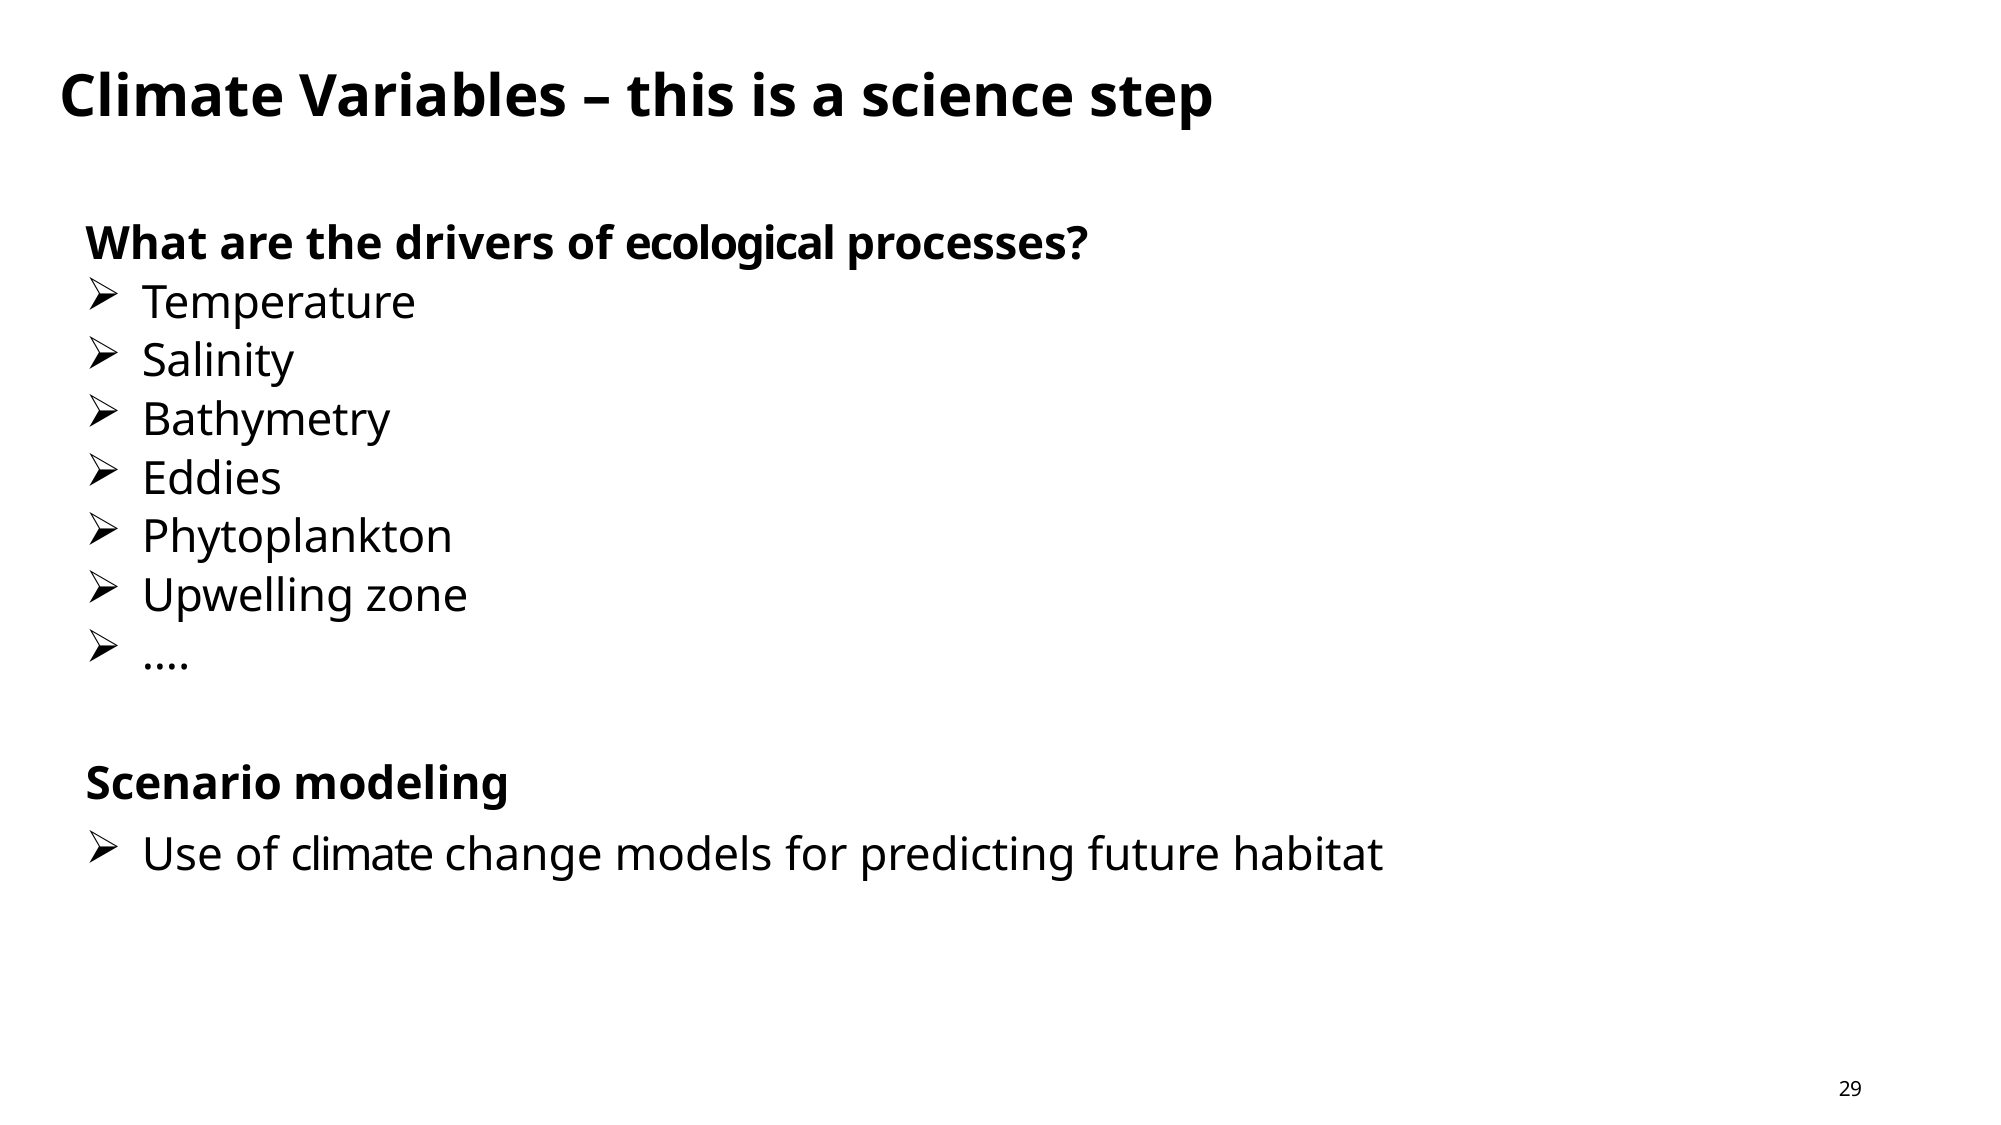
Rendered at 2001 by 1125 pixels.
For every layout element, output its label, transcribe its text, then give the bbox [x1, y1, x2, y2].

text_box What are the drivers of ecological processes? Temperature Salinity Bathymetry Eddies Phytoplankton Upwelling zone …. Scenario modeling Use of climate change models for predicting future habitat [83, 210, 1613, 880]
title Climate Variables – this is a science step [57, 55, 1758, 246]
slide_number 29 [1832, 1072, 1871, 1125]
